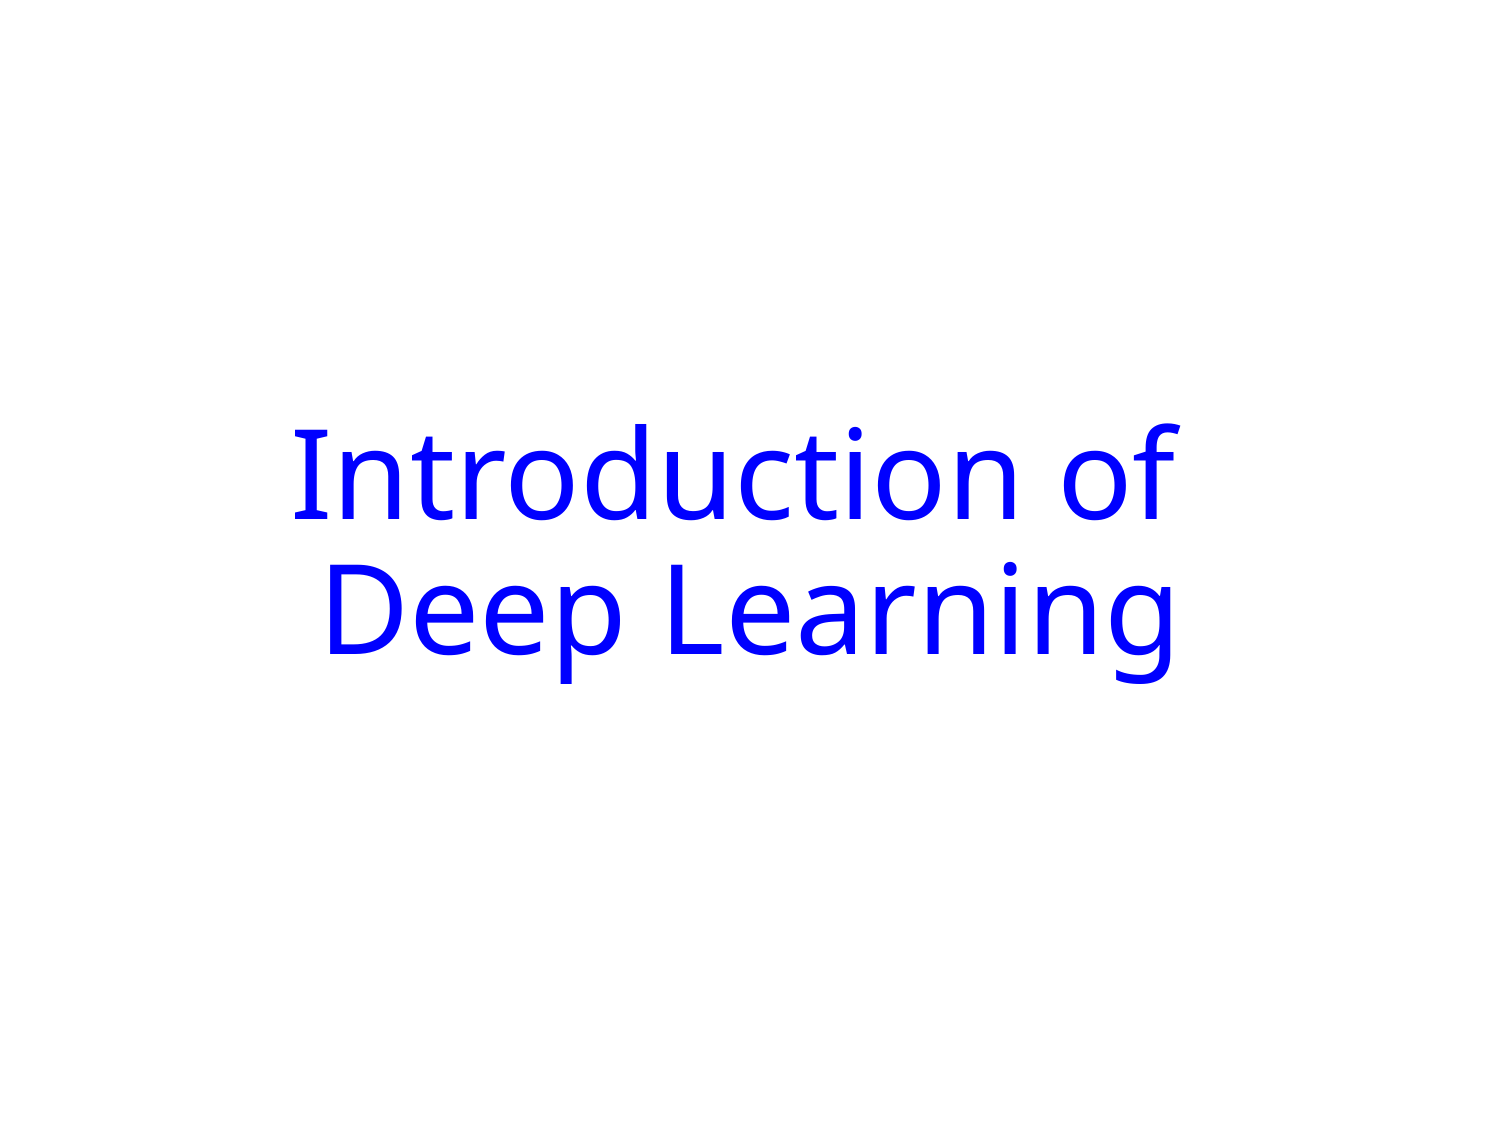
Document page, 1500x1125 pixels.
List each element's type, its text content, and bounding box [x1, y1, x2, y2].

title Introduction of Deep Learning [112, 297, 1388, 689]
